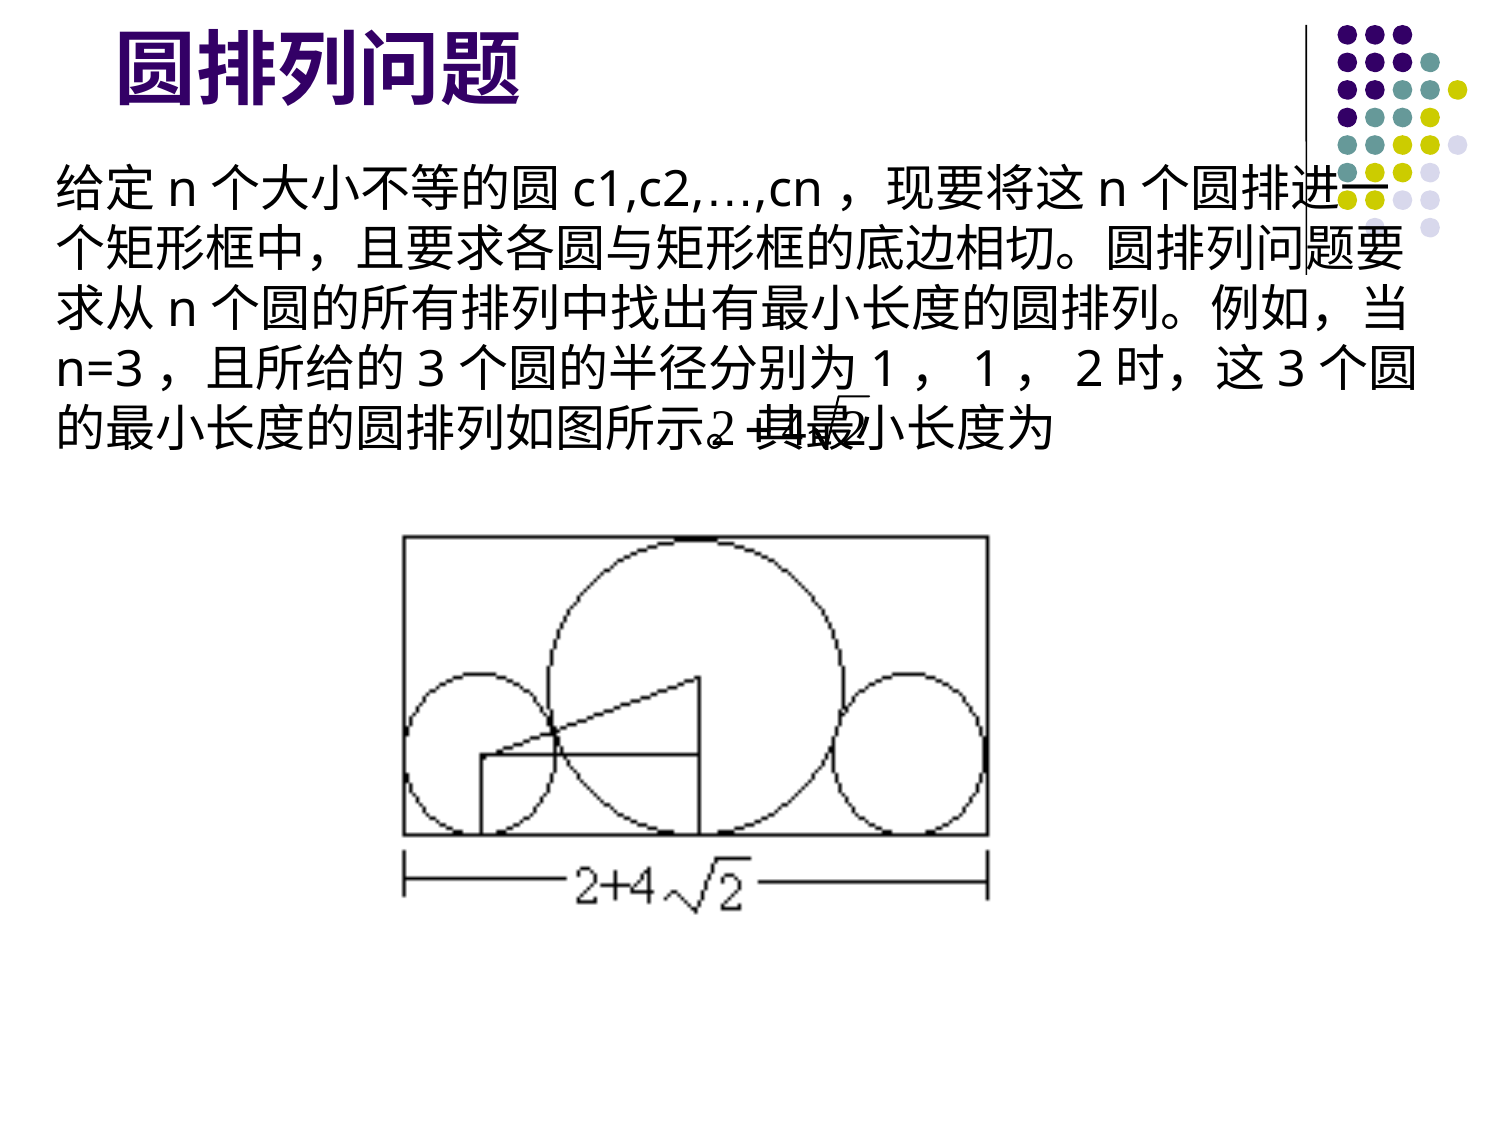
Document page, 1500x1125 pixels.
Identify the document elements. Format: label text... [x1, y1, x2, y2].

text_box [702, 385, 880, 458]
text_box 圆排列问题 [100, 0, 1376, 132]
text_box 给定n个大小不等的圆c1,c2,…,cn，现要将这n个圆排进一个矩形框中，且要求各圆与矩形框的底边相切。圆排列问题要求从n个圆的所有排列中找出有最小长度的圆排列。例如，当n=3，且所给的3个圆的半径分别为1，1，2时，这3个圆的最小长度的圆排列如图所示。其最小长度为 [41, 148, 1447, 464]
picture [360, 503, 1034, 945]
